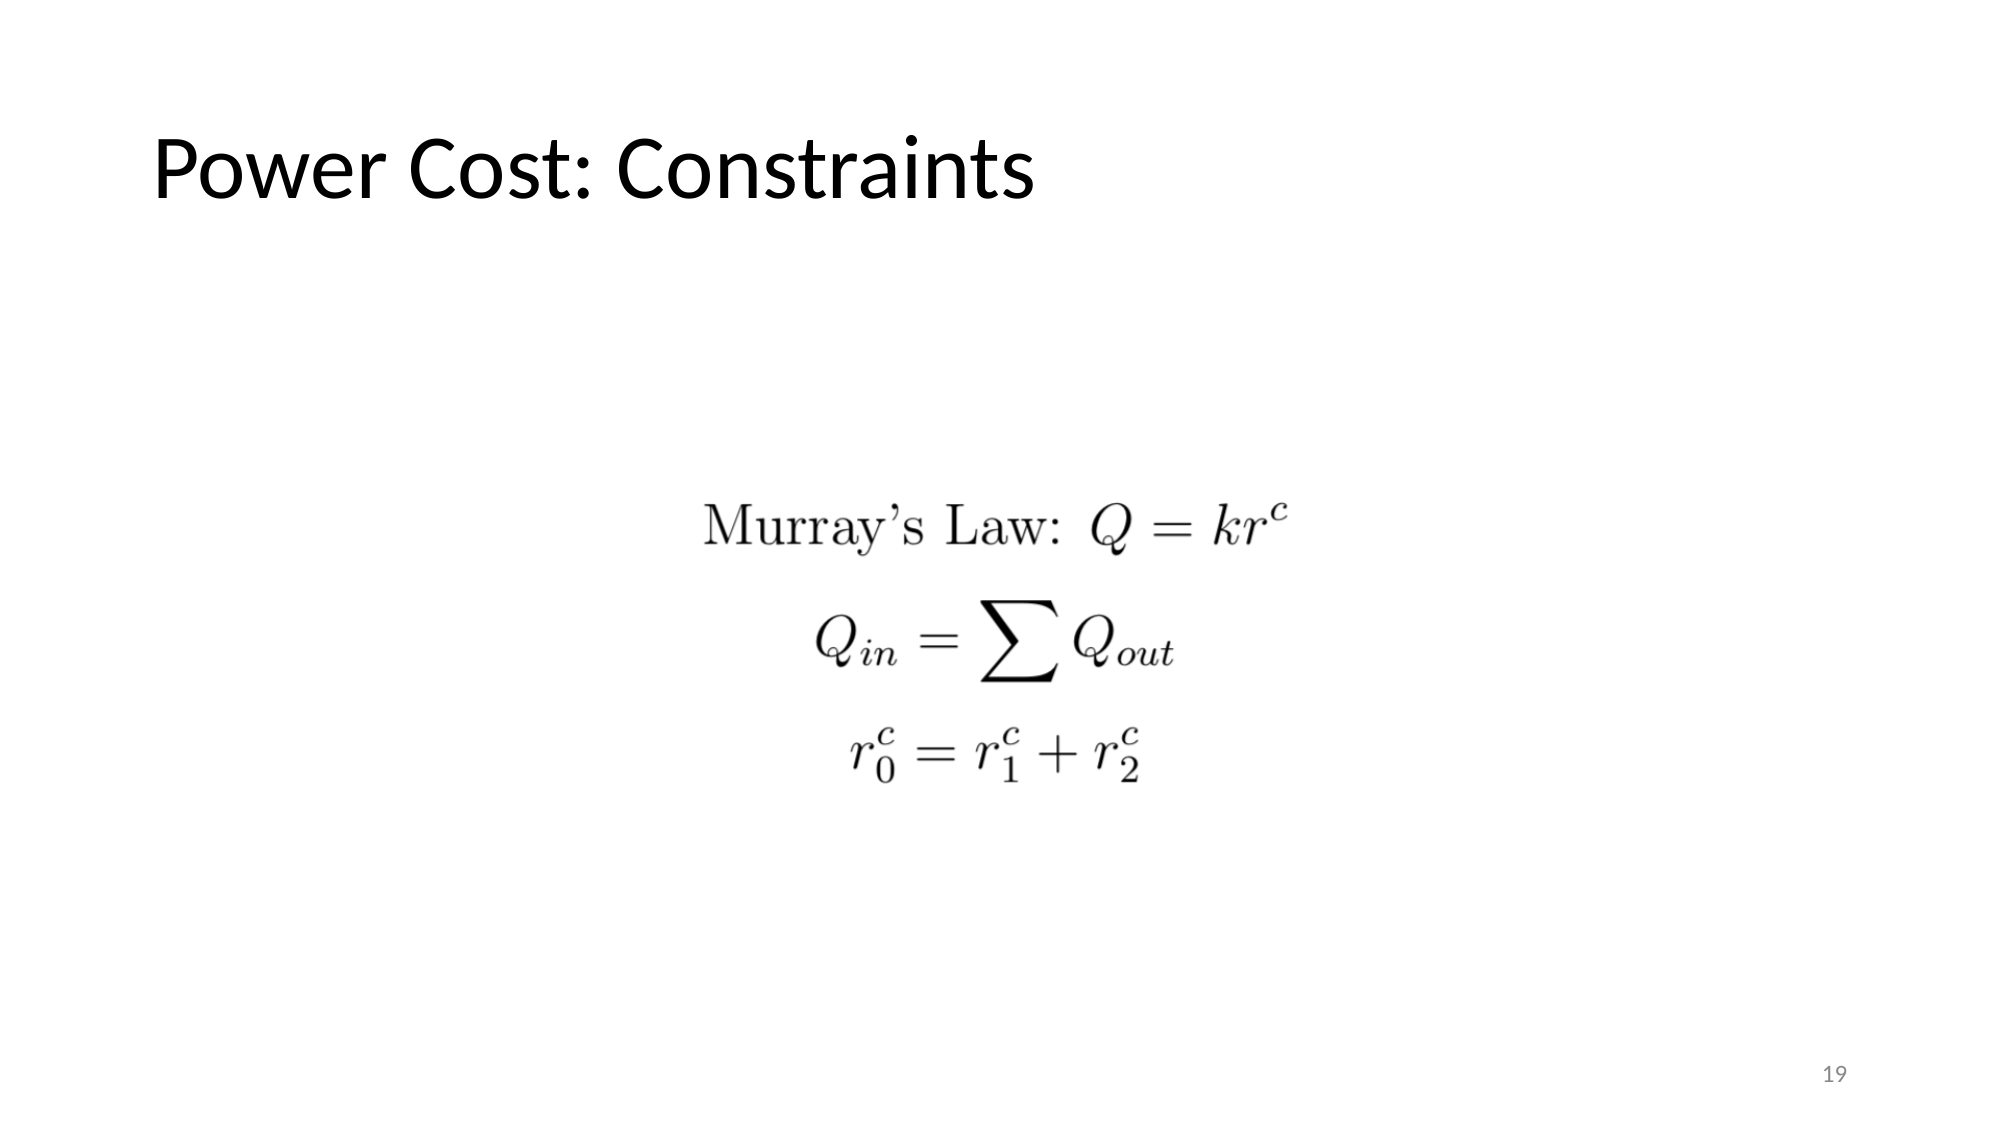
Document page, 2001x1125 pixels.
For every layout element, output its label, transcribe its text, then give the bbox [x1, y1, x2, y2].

title Power Cost: Constraints [137, 59, 1863, 278]
slide_number 19 [1412, 1042, 1863, 1103]
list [634, 479, 1366, 834]
